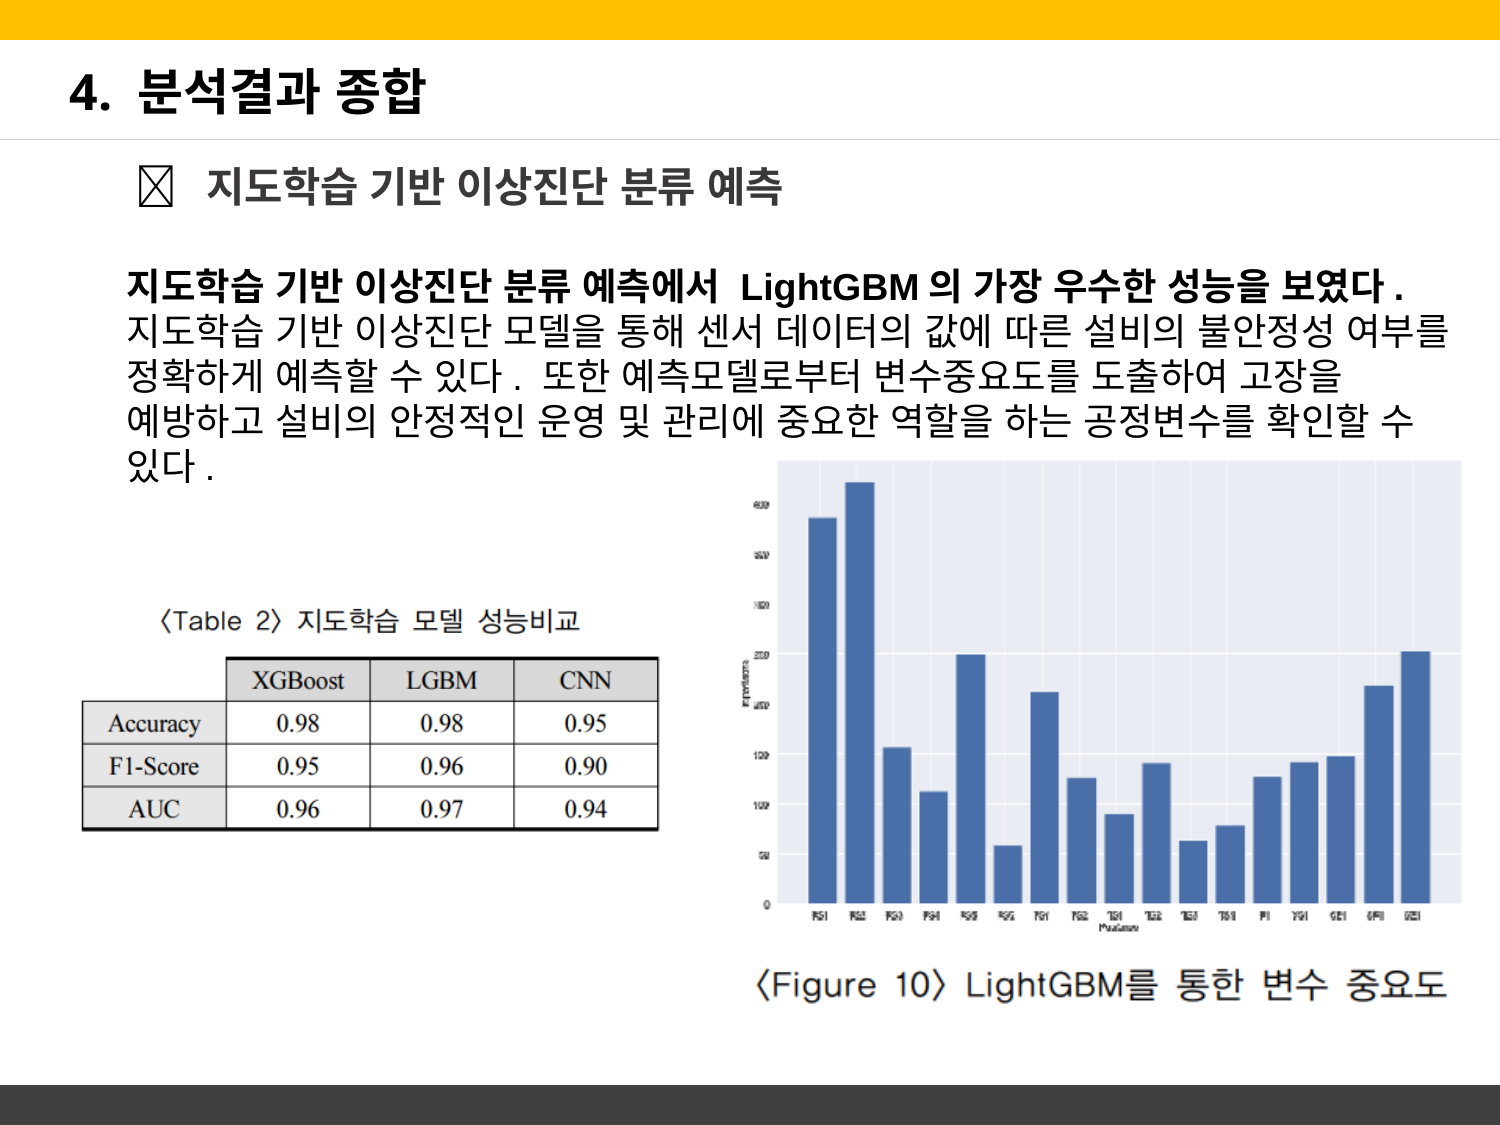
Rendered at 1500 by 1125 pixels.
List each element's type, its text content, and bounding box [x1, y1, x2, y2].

text_box  지도학습 기반 이상진단 분류 예측 [133, 158, 963, 211]
picture [70, 590, 675, 851]
text_box 지도학습 기반 이상진단 분류 예측에서 LightGBM의 가장 우수한 성능을 보였다. 지도학습 기반 이상진단 모델을 통해 센서 데이터의 값에 따른 설비의 불안정성 여부를 정확하게 예측할 수 있다. 또한 예측모델로부터 변수중요도를 도출하여 고장을 예방하고 설비의 안정적인 운영 및 관리에 중요한 역할을 하는 공정변수를 확인할 수 있다. [112, 255, 1483, 496]
picture [721, 420, 1483, 1021]
title 4. 분석결과 종합 [67, 58, 585, 139]
title 4. 분석결과 종합 [67, 140, 585, 249]
